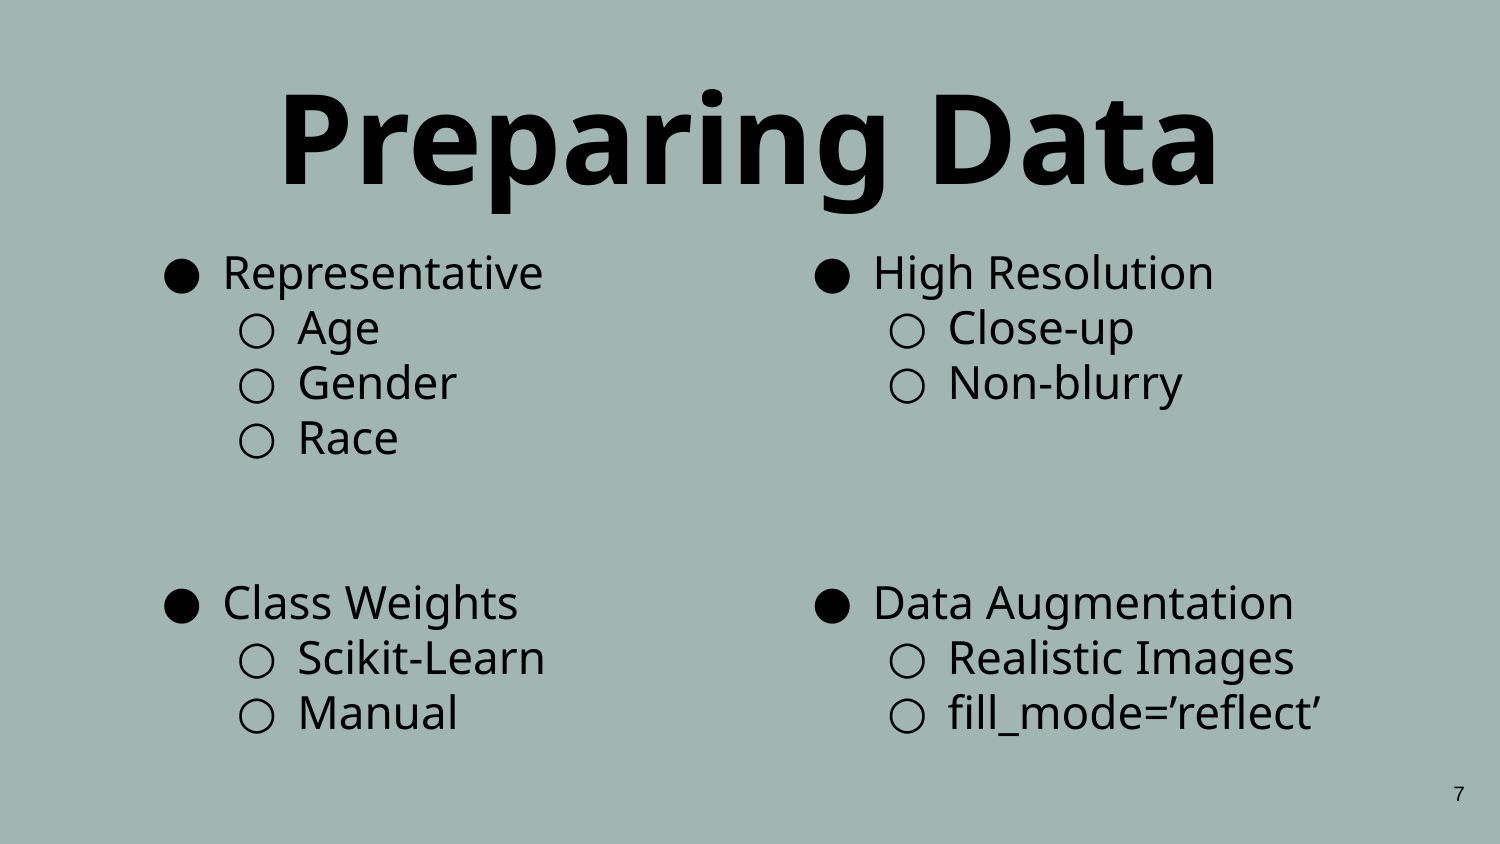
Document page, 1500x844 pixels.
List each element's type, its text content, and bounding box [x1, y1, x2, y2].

list Representative Age Gender Race Class Weights Scikit-Learn Manual [132, 228, 667, 780]
list High Resolution Close-up Non-blurry Data Augmentation Realistic Images fill_mode=’reflect’ [782, 228, 1368, 803]
title Preparing Data [164, 0, 1336, 270]
slide_number 7 [1389, 760, 1480, 825]
